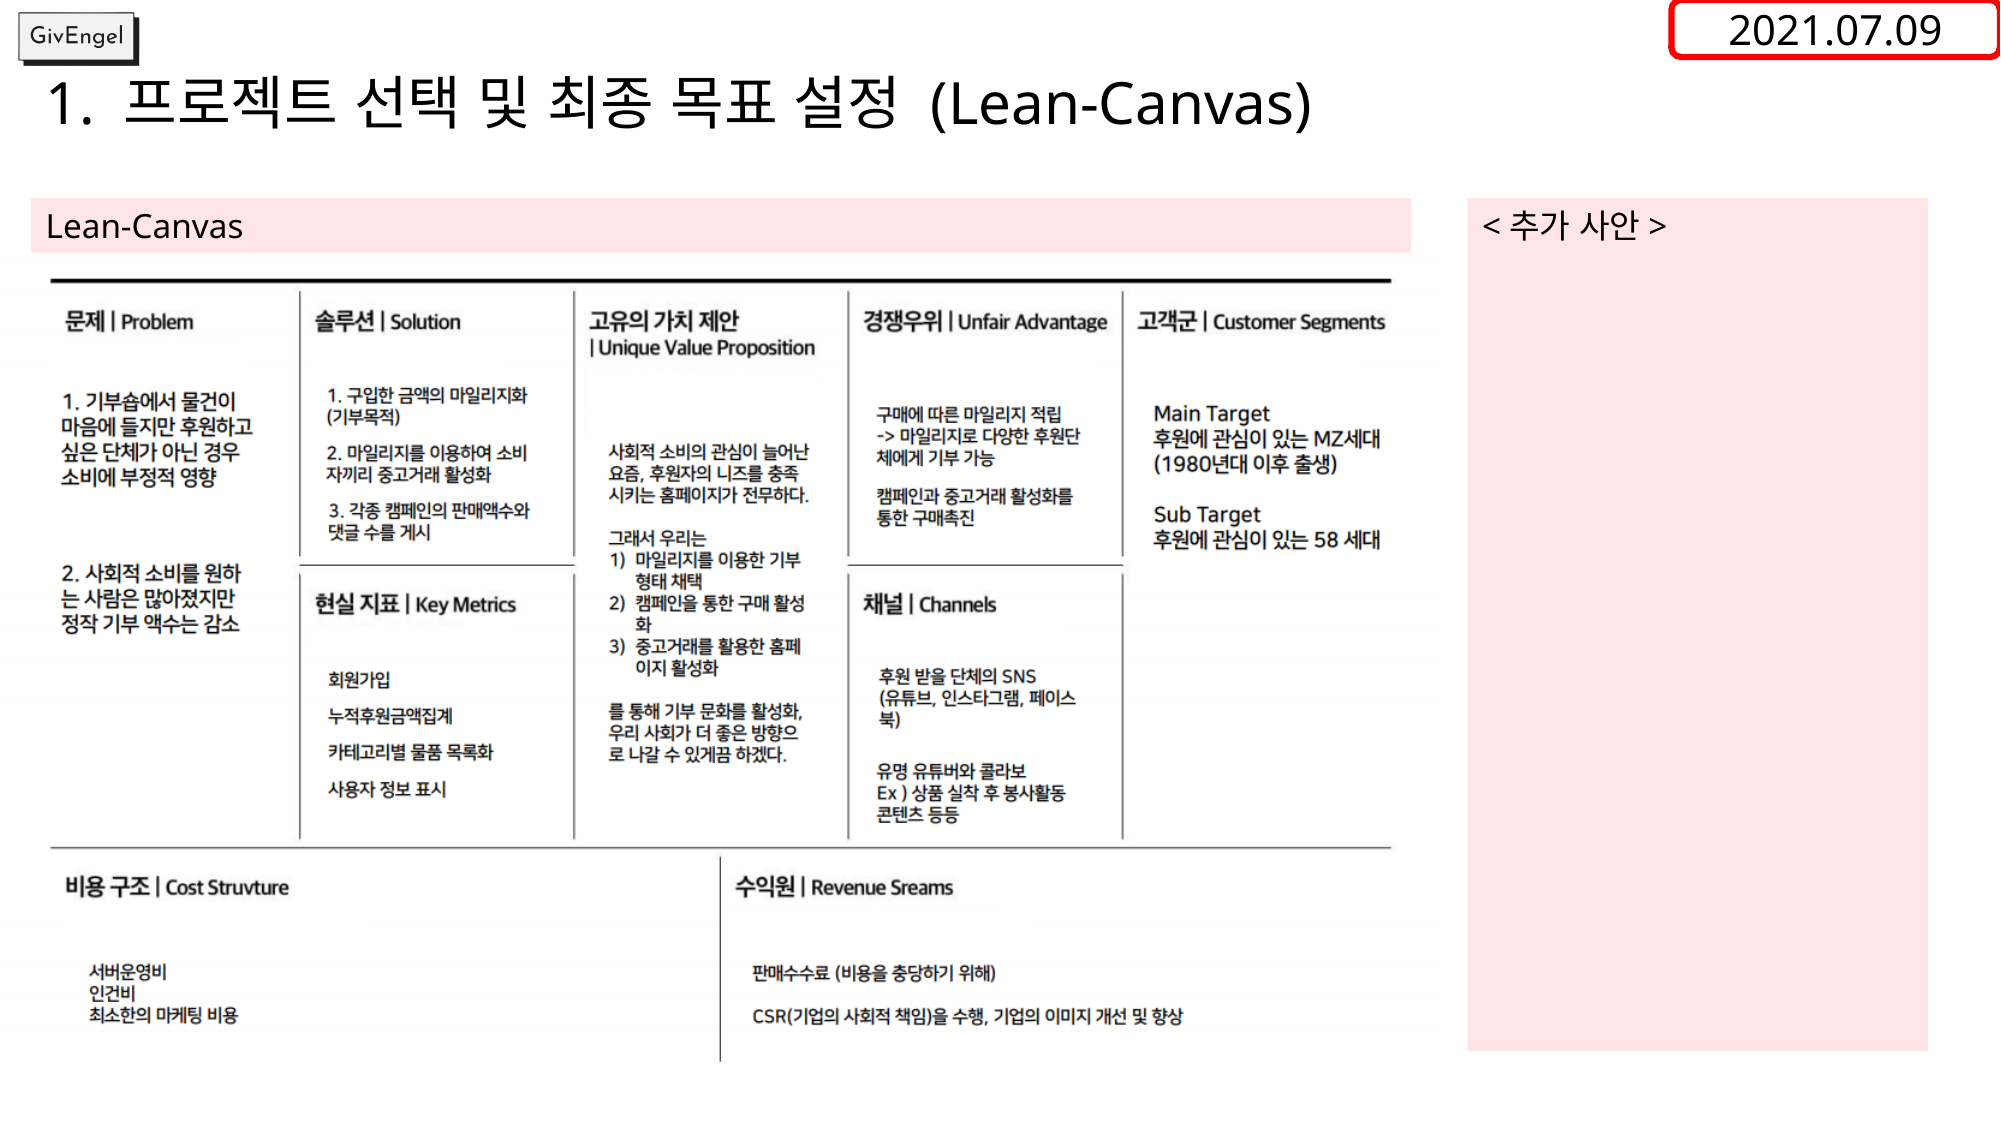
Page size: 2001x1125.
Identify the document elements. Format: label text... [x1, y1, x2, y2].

text_box Lean-Canvas [30, 198, 1411, 253]
picture [0, 0, 157, 82]
picture [0, 255, 1442, 1062]
text_box 1. 프로젝트 선택 및 최종 목표 설정 (Lean-Canvas) [30, 38, 1367, 145]
text_box 2021.07.09 [1670, 0, 2000, 59]
text_box <추가 사안> [1467, 198, 1929, 1052]
